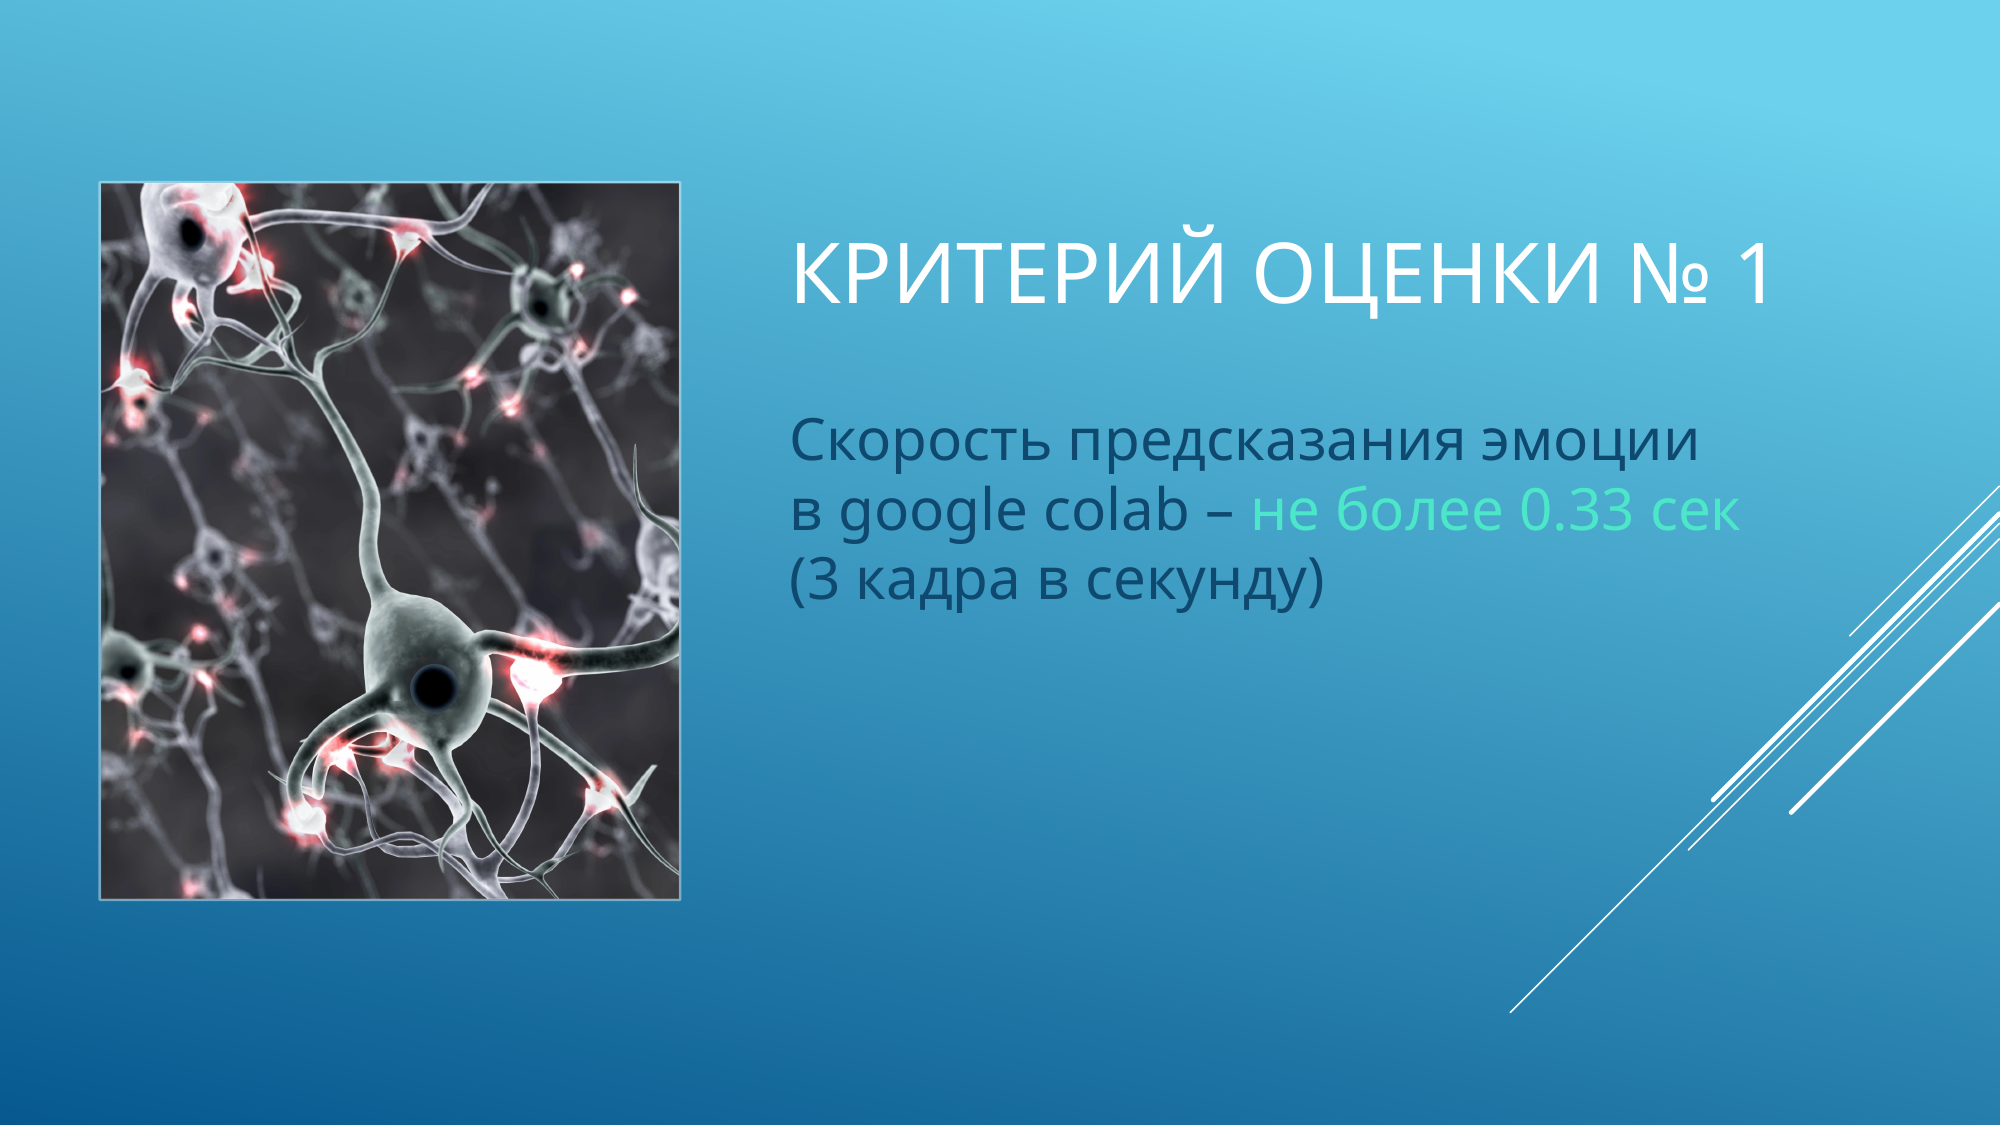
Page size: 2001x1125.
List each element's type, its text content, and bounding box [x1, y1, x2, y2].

title Критерий оценки № 1 [774, 140, 1917, 328]
picture [100, 183, 679, 899]
list Скорость предсказания эмоции в google colab – не более 0.33 сек (3 кадра в секунду) [774, 394, 1763, 731]
